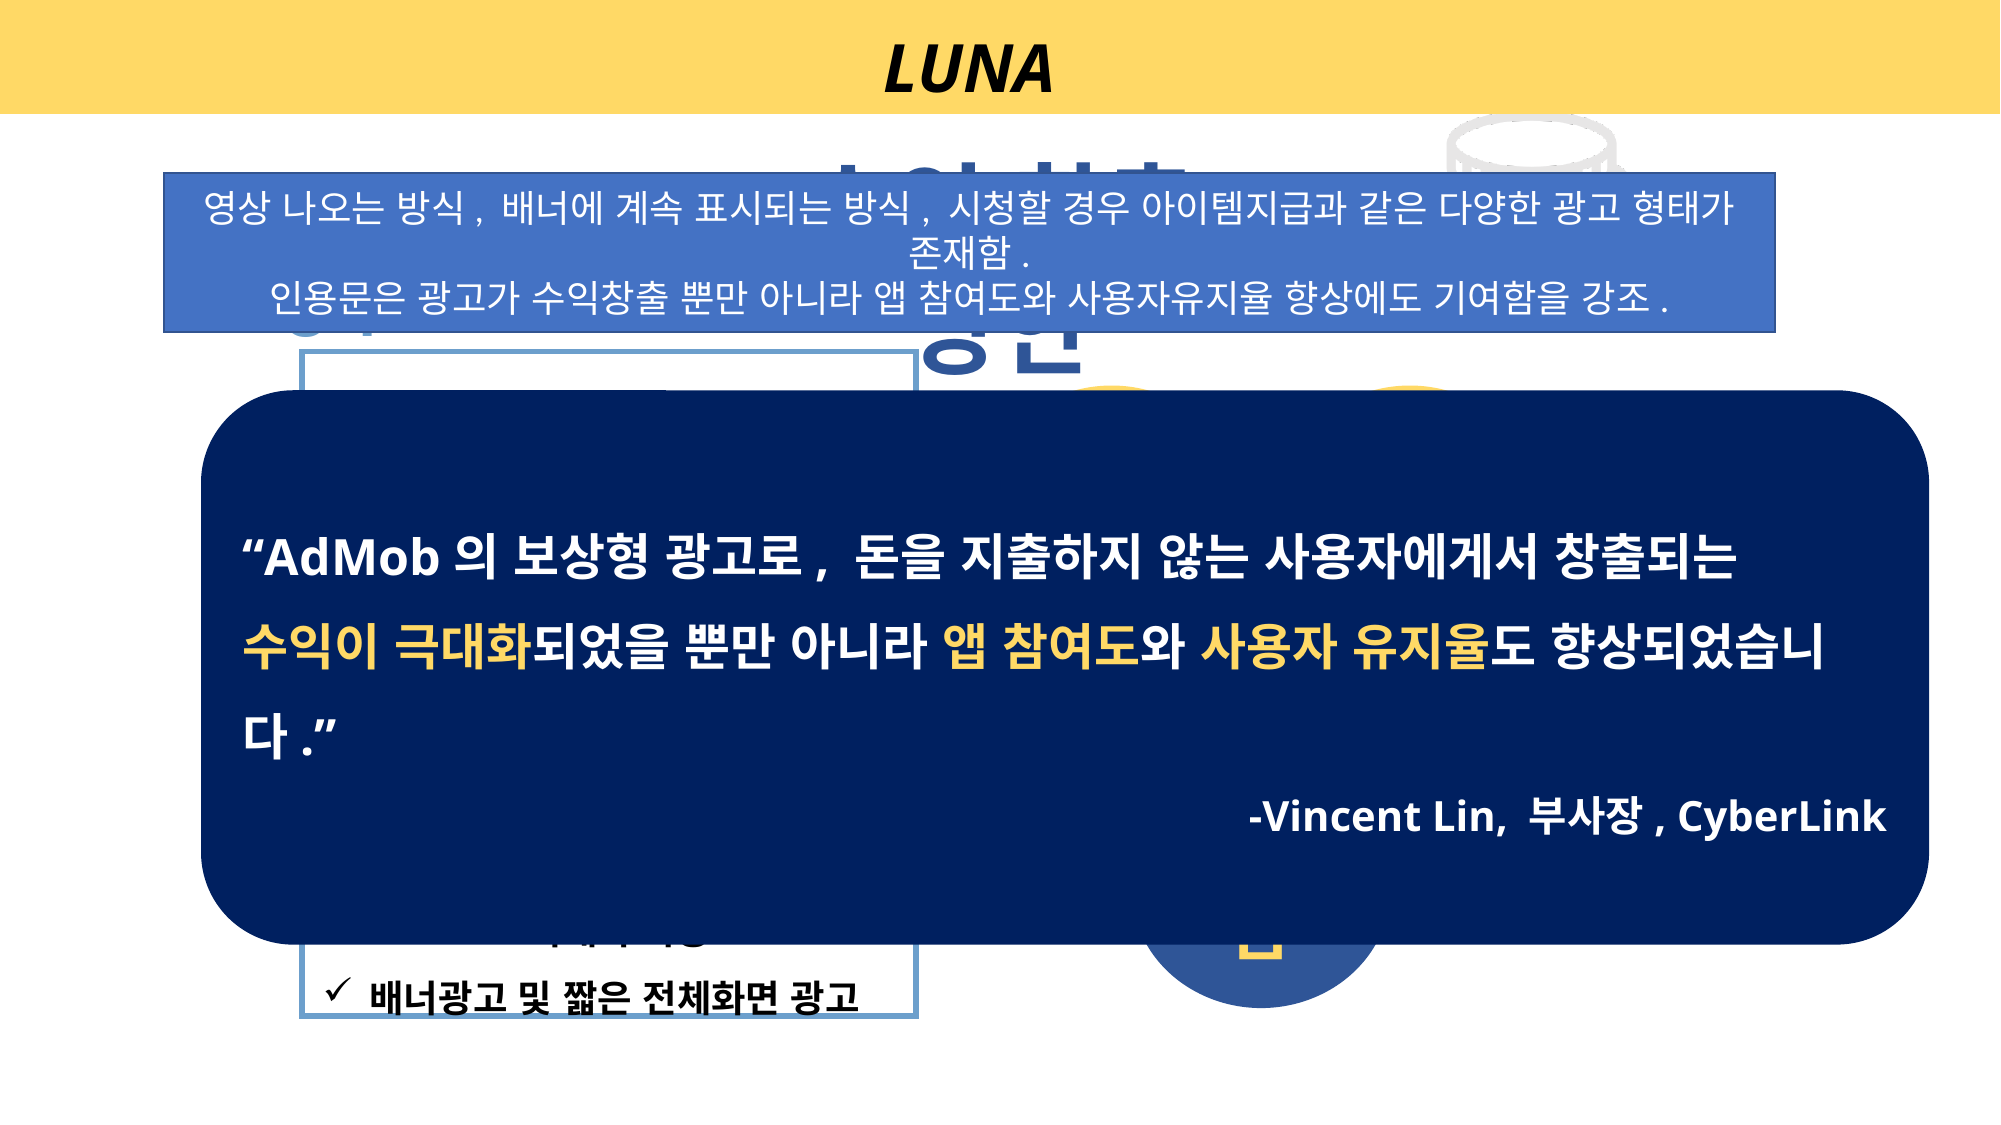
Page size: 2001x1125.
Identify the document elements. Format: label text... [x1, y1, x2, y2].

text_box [259, 225, 917, 1125]
text_box [0, 0, 2000, 115]
text_box 영상 나오는 방식, 배너에 계속 표시되는 방식, 시청할 경우 아이템지급과 같은 다양한 광고 형태가 존재함. 인용문은 광고가 수익창출 뿐만 아니라 앱 참여도와 사용자유지율 향상에도 기여함을 강조. [1715, 172, 1776, 333]
text_box “AdMob의 보상형 광고로, 돈을 지출하지 않는 사용자에게서 창출되는 수익이 극대화되었을 뿐만 아니라 앱 참여도와 사용자 유지율도 향상되었습니다.” -Vincent Lin, 부사장, CyberLink [1540, 389, 1931, 946]
text_box “AdMob의 보상형 광고로, 돈을 지출하지 않는 사용자에게서 창출되는 수익이 극대화되었을 뿐만 아니라 앱 참여도와 사용자 유지율도 향상되었습니다.” -Vincent Lin, 부사장, CyberLink [199, 395, 259, 940]
text_box 영상 나오는 방식, 배너에 계속 표시되는 방식, 시청할 경우 아이템지급과 같은 다양한 광고 형태가 존재함. 인용문은 광고가 수익창출 뿐만 아니라 앱 참여도와 사용자유지율 향상에도 기여함을 강조. [163, 172, 1419, 333]
text_box “AdMob의 보상형 광고로, 돈을 지출하지 않는 사용자에게서 창출되는 수익이 극대화되었을 뿐만 아니라 앱 참여도와 사용자 유지율도 향상되었습니다.” -Vincent Lin, 부사장, CyberLink [917, 389, 981, 946]
text_box 수익 창출 방안 [684, 139, 1316, 172]
picture [1419, 70, 1715, 367]
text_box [981, 385, 1540, 1009]
text_box 수익 창출 방안 [917, 333, 1316, 389]
text_box LUNA [217, 18, 1722, 114]
